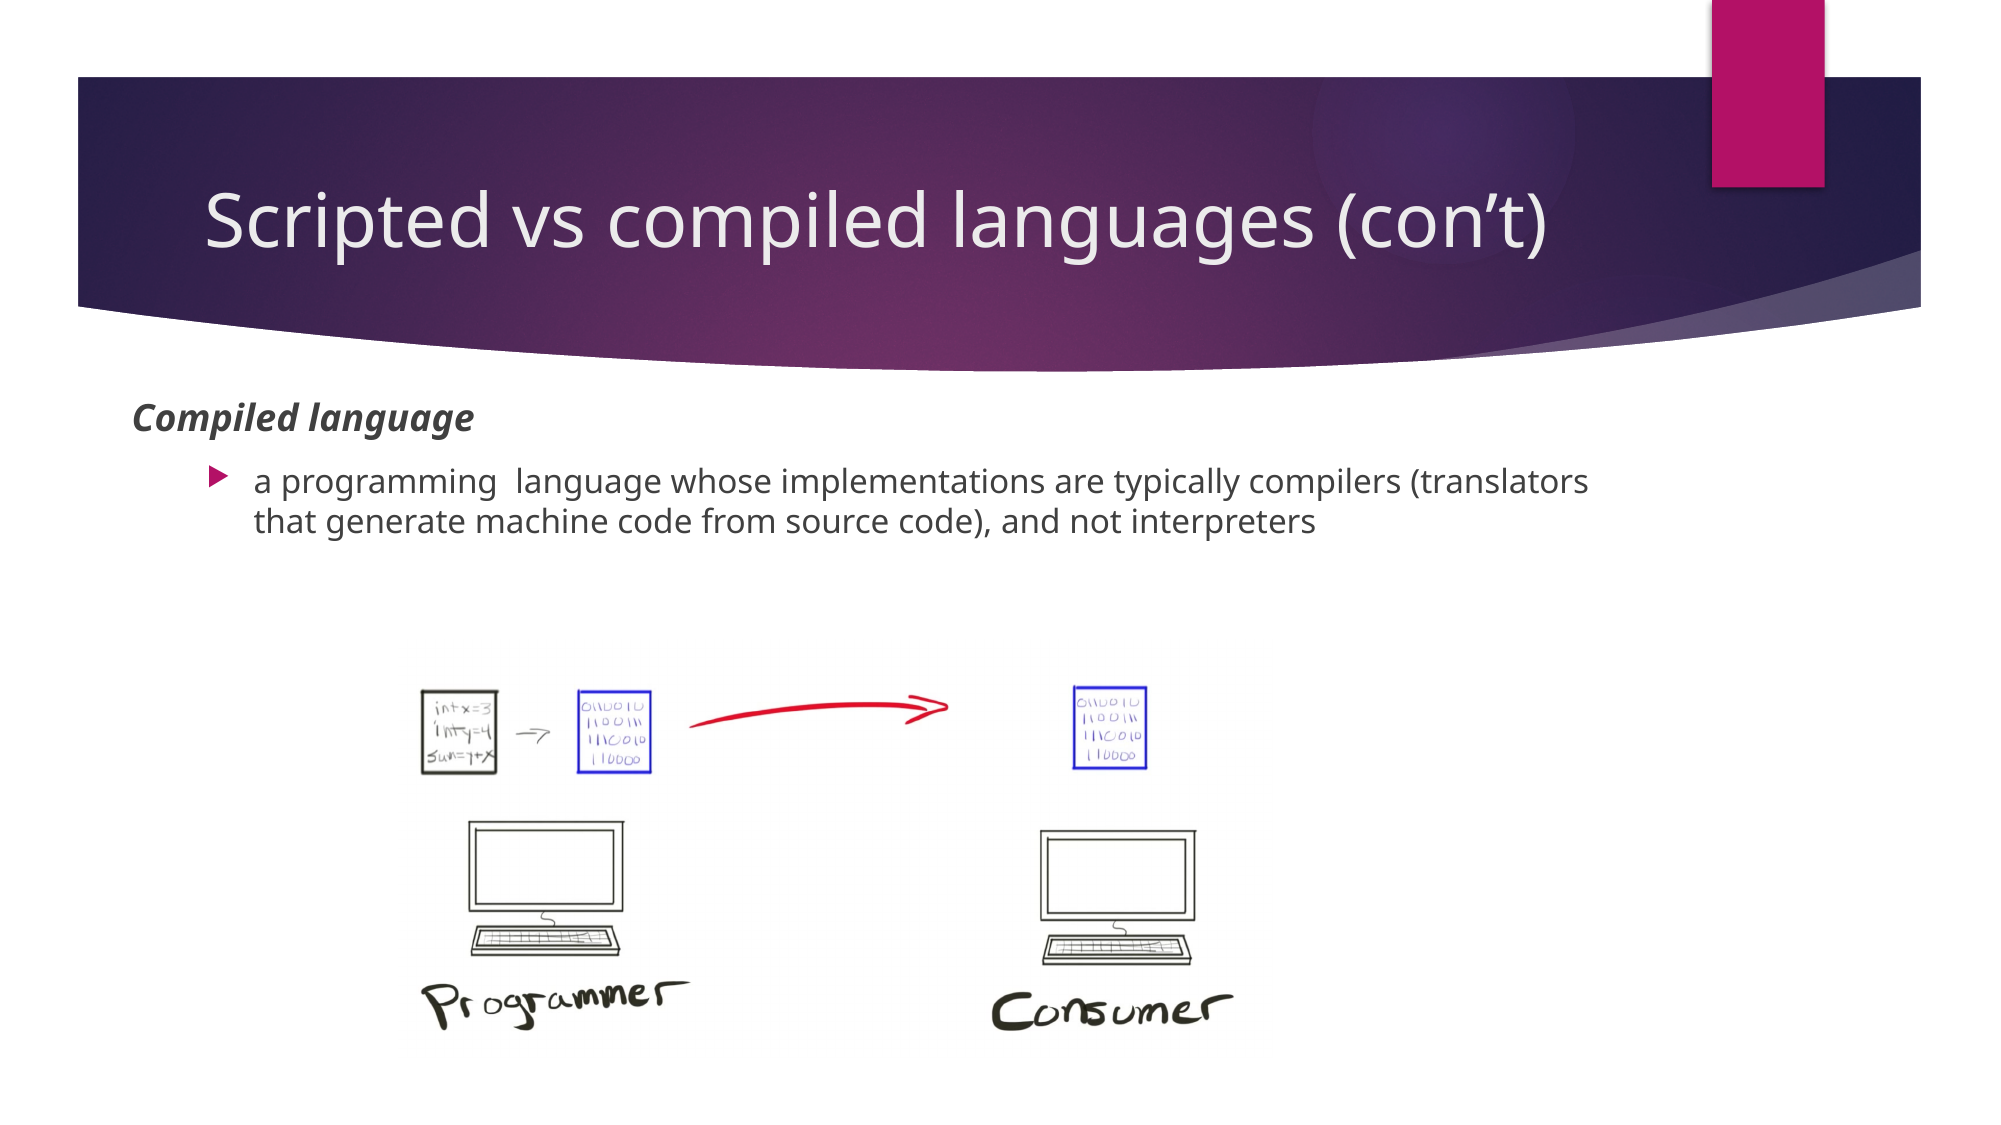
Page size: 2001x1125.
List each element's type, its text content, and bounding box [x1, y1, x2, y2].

list Compiled language a programming language whose implementations are typically compilers (translators that generate machine code from source code), and not interpreters [116, 386, 1627, 947]
picture [398, 638, 1273, 1059]
title Scripted vs compiled languages (con’t) [189, 159, 1627, 276]
